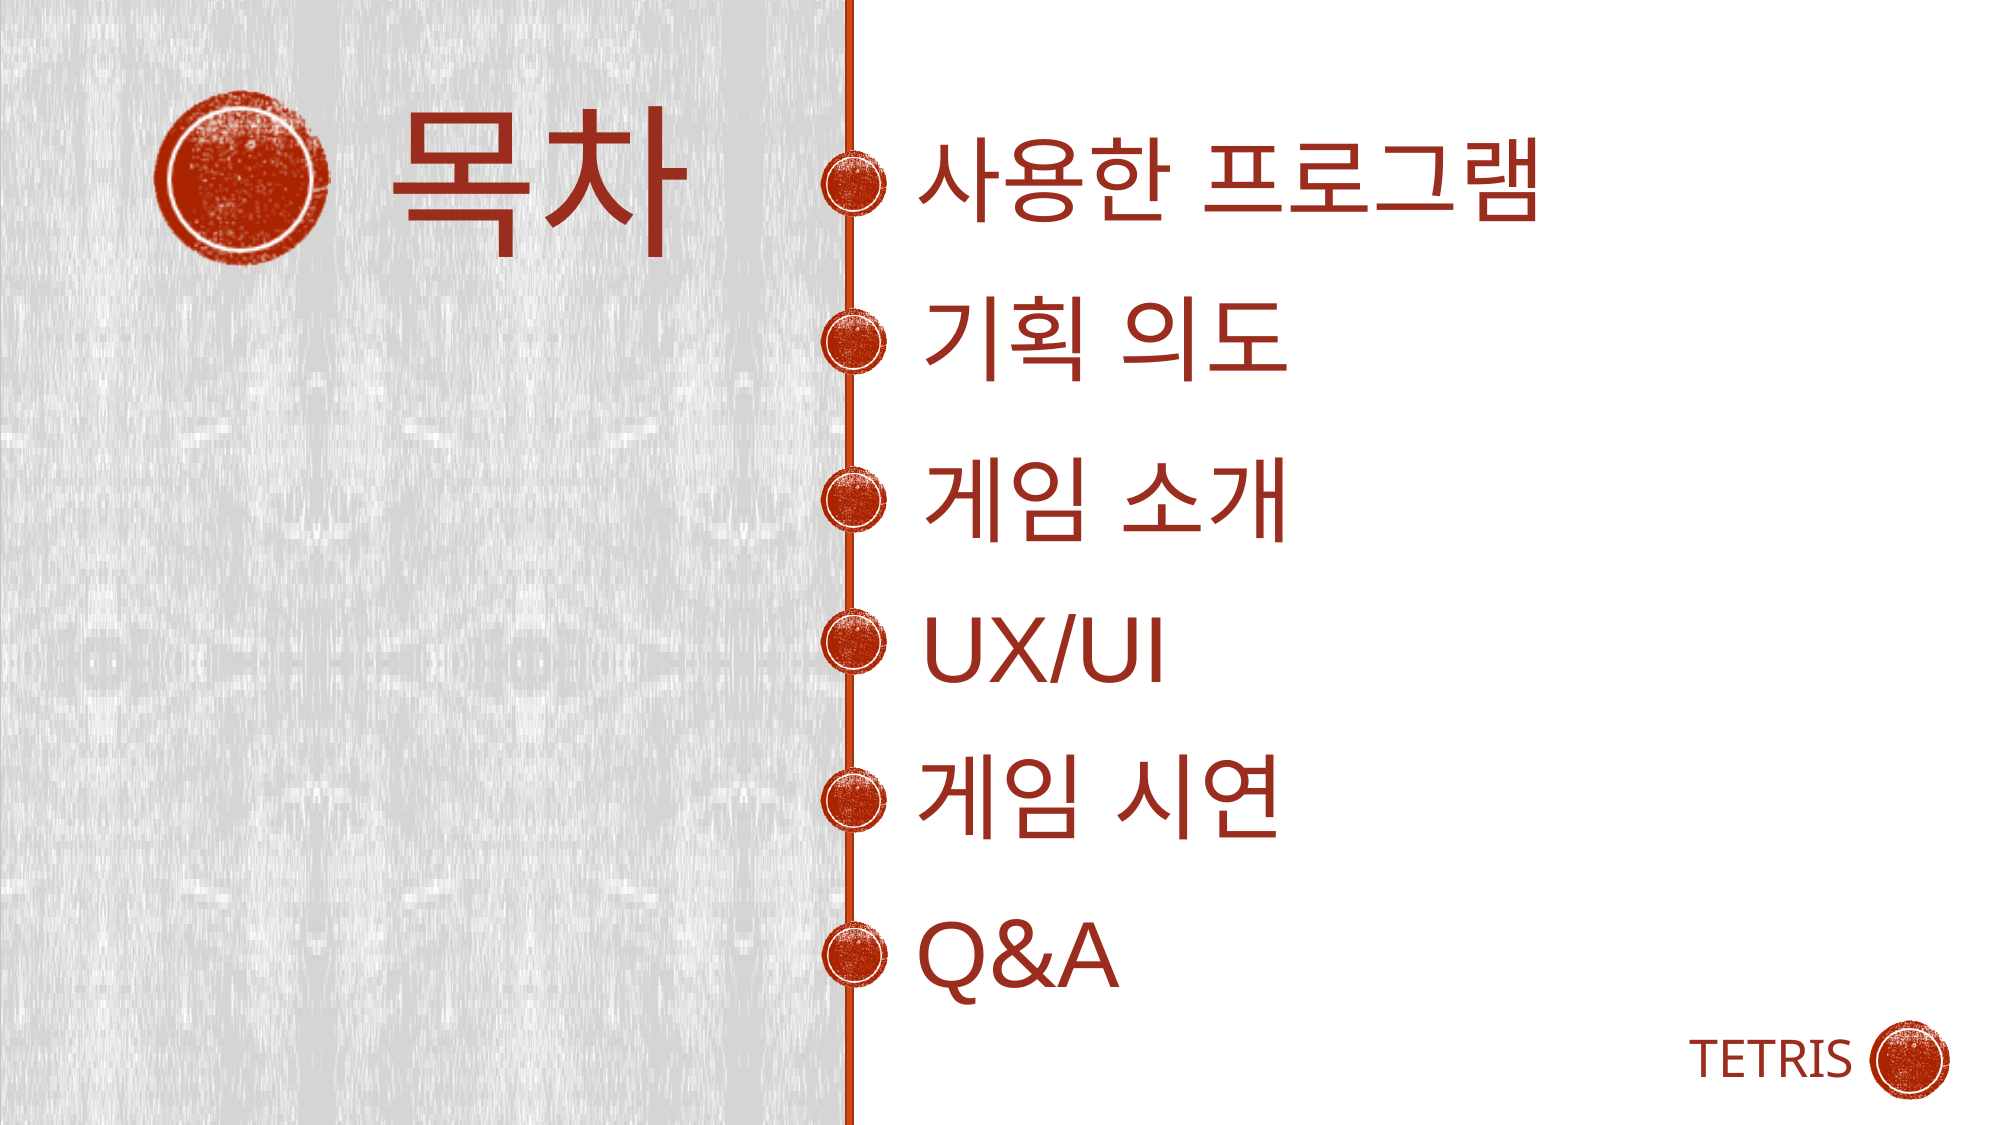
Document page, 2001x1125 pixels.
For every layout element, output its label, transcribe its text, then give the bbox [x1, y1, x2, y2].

text_box [847, 0, 854, 149]
text_box [847, 376, 854, 466]
text_box 기획 의도 [905, 285, 1562, 398]
text_box 게임 시연 [899, 744, 1682, 856]
text_box [847, 217, 854, 307]
text_box [847, 534, 854, 608]
text_box TETRIS [1666, 1024, 1869, 1098]
text_box Q&A [900, 899, 1557, 1011]
text_box 사용한 프로그램 [900, 126, 1622, 239]
picture [1869, 1020, 1950, 1100]
text_box [847, 834, 854, 920]
text_box [847, 988, 854, 1125]
text_box 게임 소개 [906, 446, 1563, 559]
text_box [847, 676, 854, 766]
text_box UX/UI [905, 594, 1562, 706]
picture [0, 0, 888, 1125]
